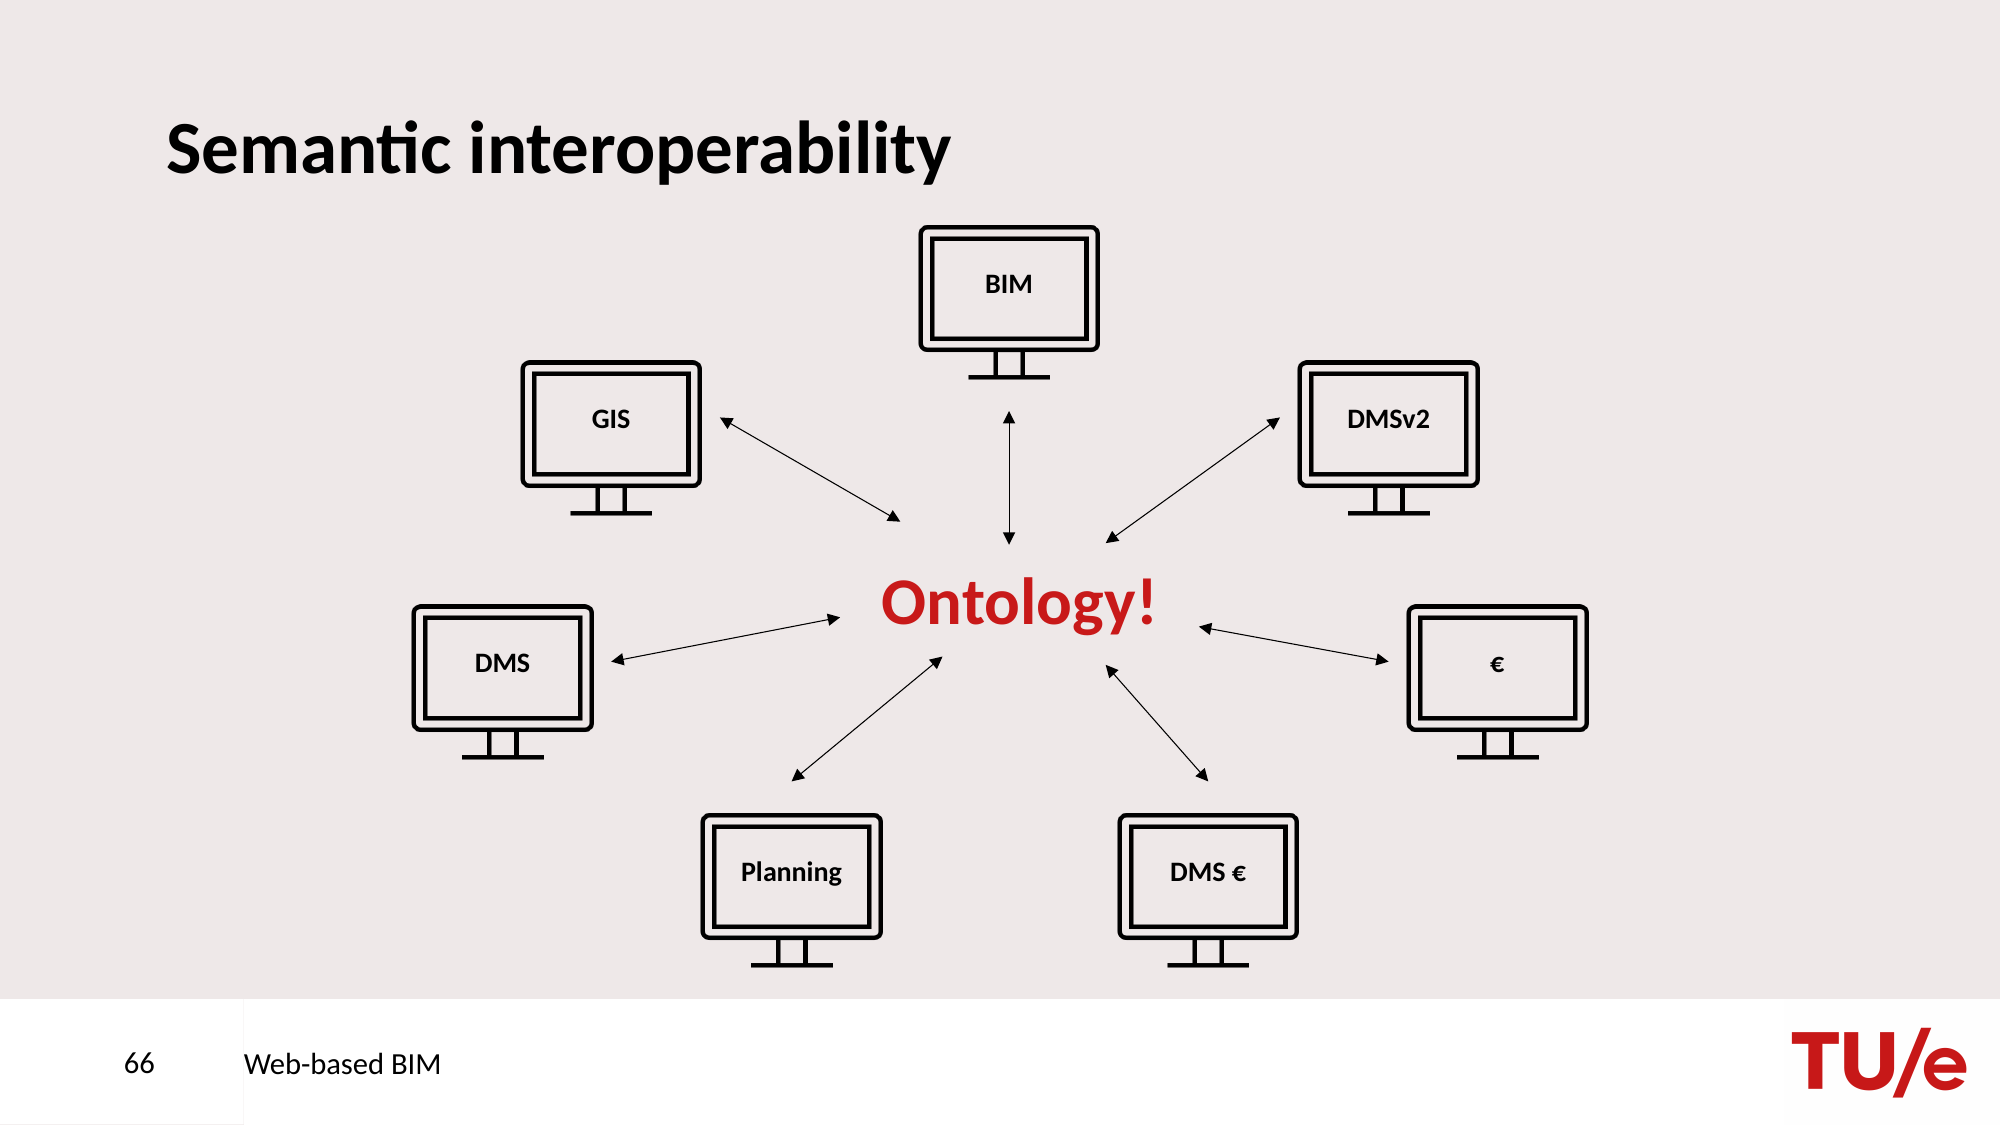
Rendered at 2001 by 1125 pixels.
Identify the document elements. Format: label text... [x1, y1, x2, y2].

text_box Ontology! [866, 494, 1230, 712]
title Semantic interoperability [165, 113, 1819, 232]
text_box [791, 656, 943, 782]
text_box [1198, 626, 1389, 662]
picture [1784, 999, 2000, 1125]
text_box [611, 617, 841, 662]
slide_number 66 [0, 999, 244, 1125]
footer Web-based BIM [244, 999, 1784, 1125]
picture [502, 328, 720, 547]
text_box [1105, 664, 1209, 782]
picture [1279, 328, 1498, 547]
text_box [719, 417, 901, 522]
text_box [1105, 417, 1280, 544]
picture [900, 193, 1118, 411]
picture [1099, 781, 1317, 999]
picture [393, 572, 612, 791]
picture [1388, 572, 1607, 791]
picture [682, 781, 901, 999]
